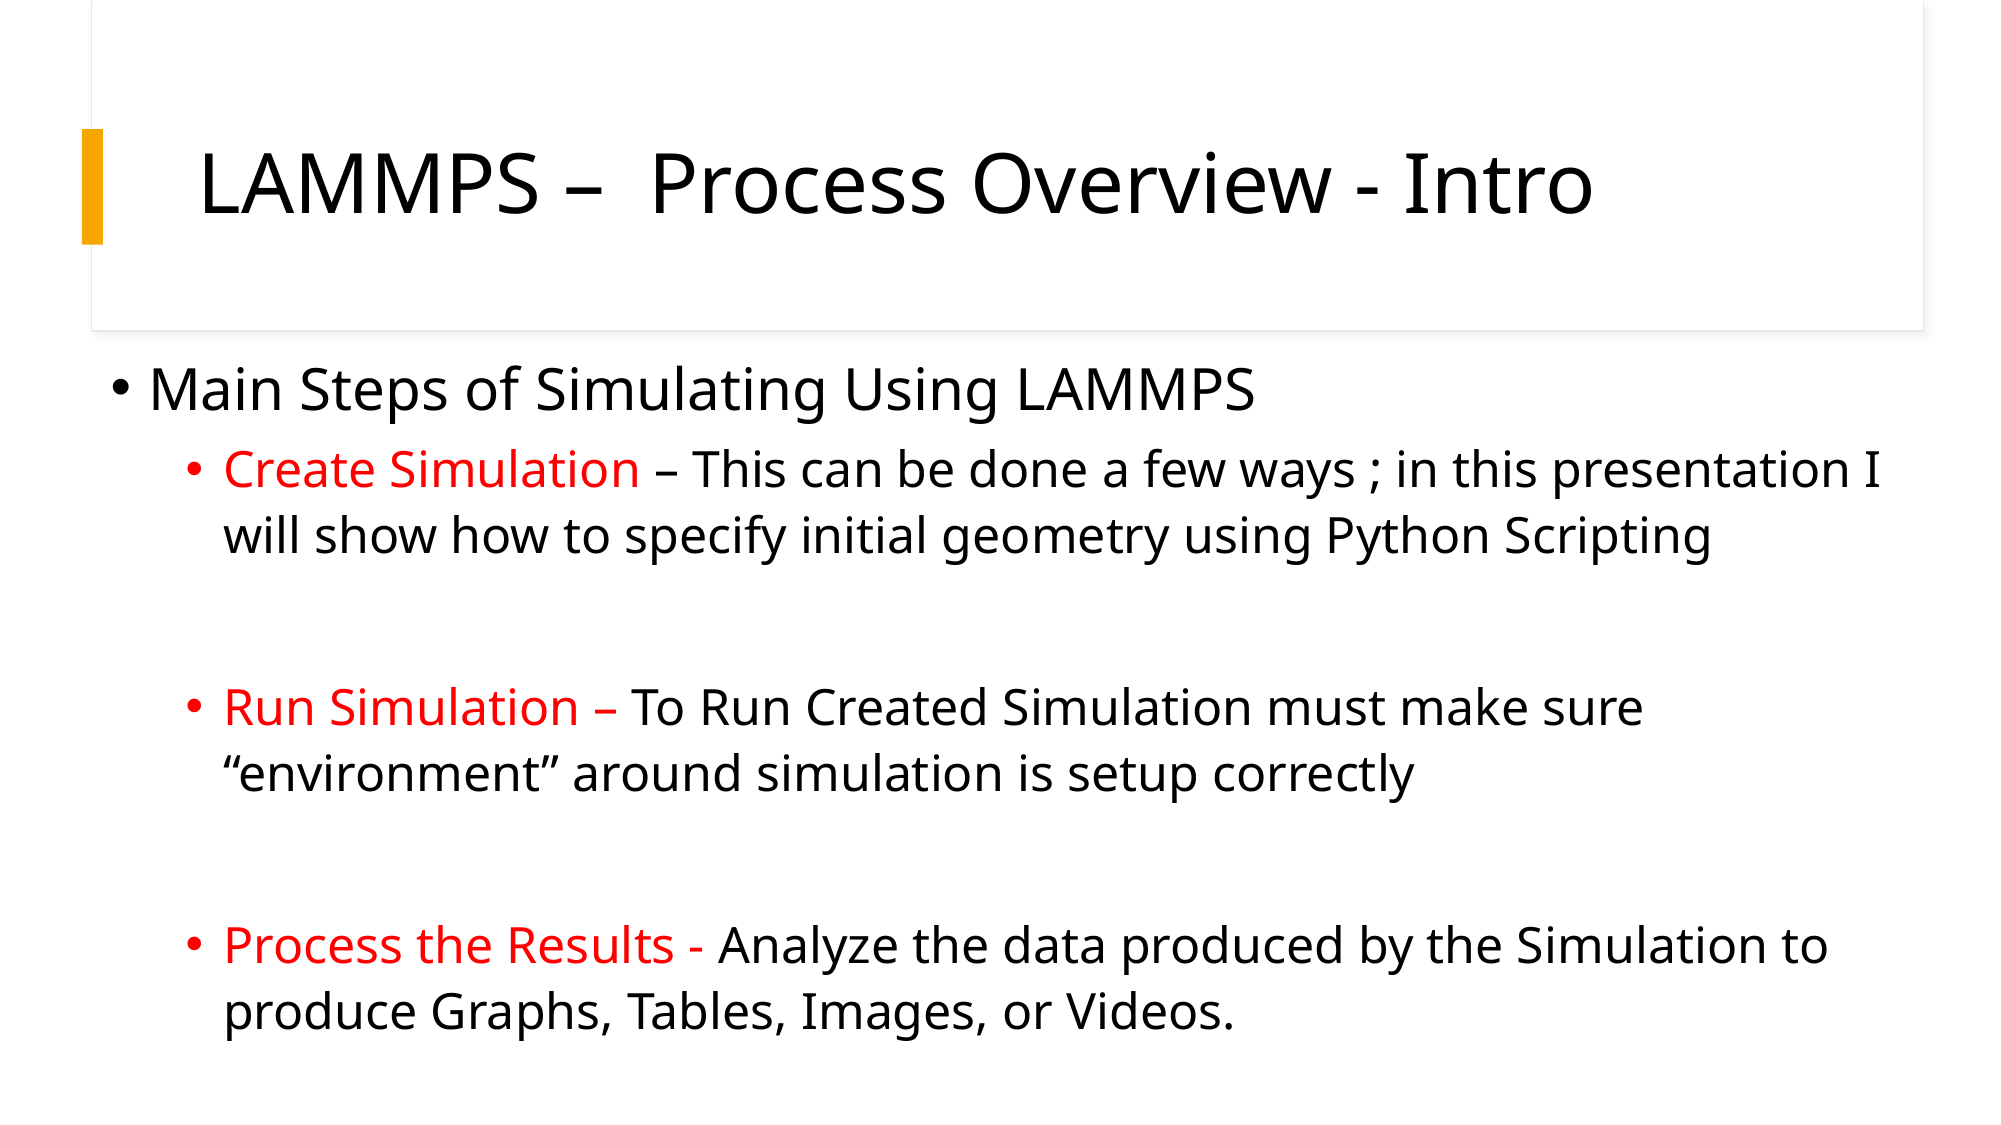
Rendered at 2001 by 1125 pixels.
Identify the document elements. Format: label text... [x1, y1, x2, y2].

list Main Steps of Simulating Using LAMMPS Create Simulation – This can be done a few ways ; in this presentation I will show how to specify initial geometry using Python Scripting Run Simulation – To Run Created Simulation must make sure “environment” around simulation is setup correctly Process the Results - Analyze the data produced by the Simulation to produce Graphs, Tables, Images, or Videos. [95, 337, 1926, 1035]
title LAMMPS – Process Overview - Intro [183, 90, 1851, 284]
